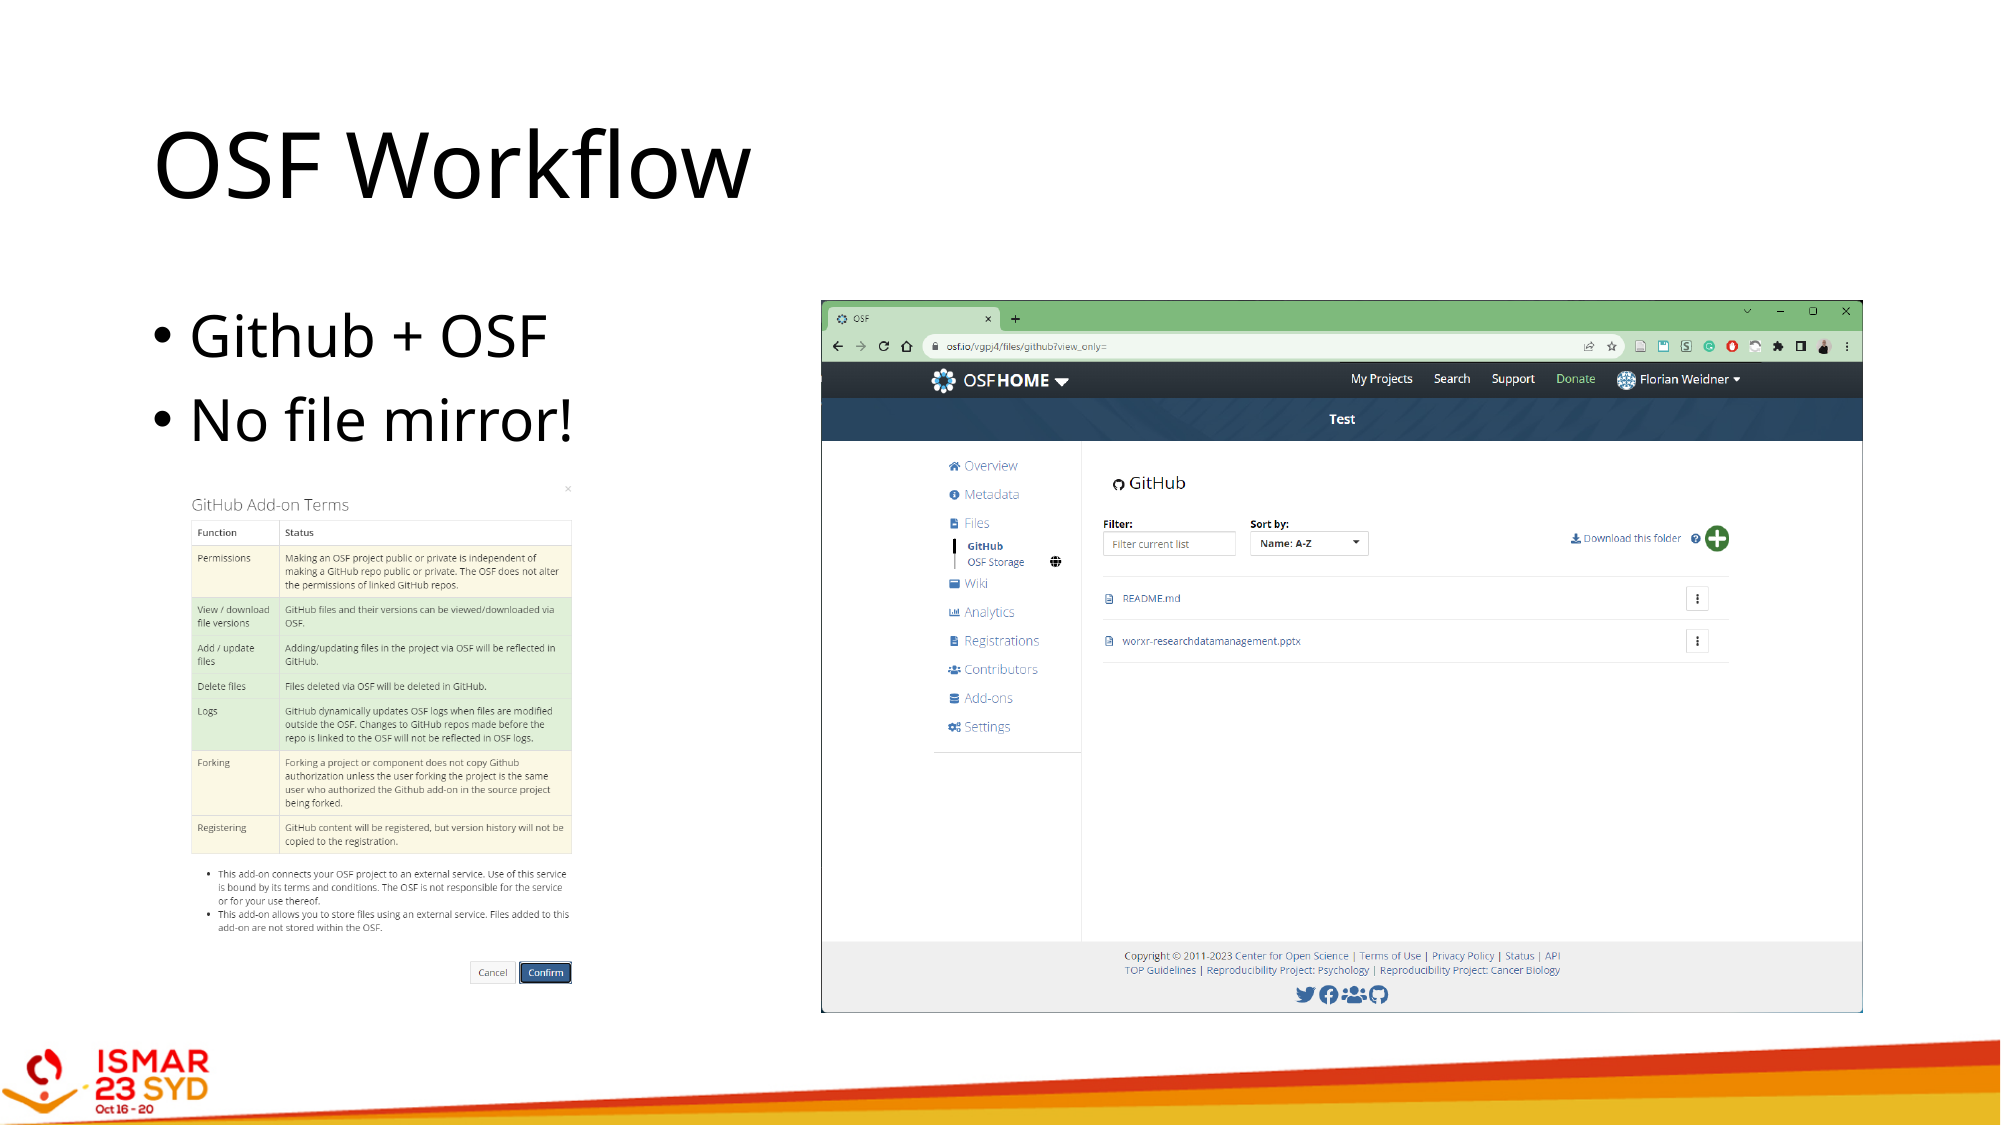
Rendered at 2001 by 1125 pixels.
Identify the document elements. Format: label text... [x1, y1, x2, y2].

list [821, 300, 1863, 1013]
list Github + OSF No file mirror! [137, 299, 787, 1014]
picture [0, 0, 2001, 1125]
title OSF Workflow [137, 59, 1863, 278]
